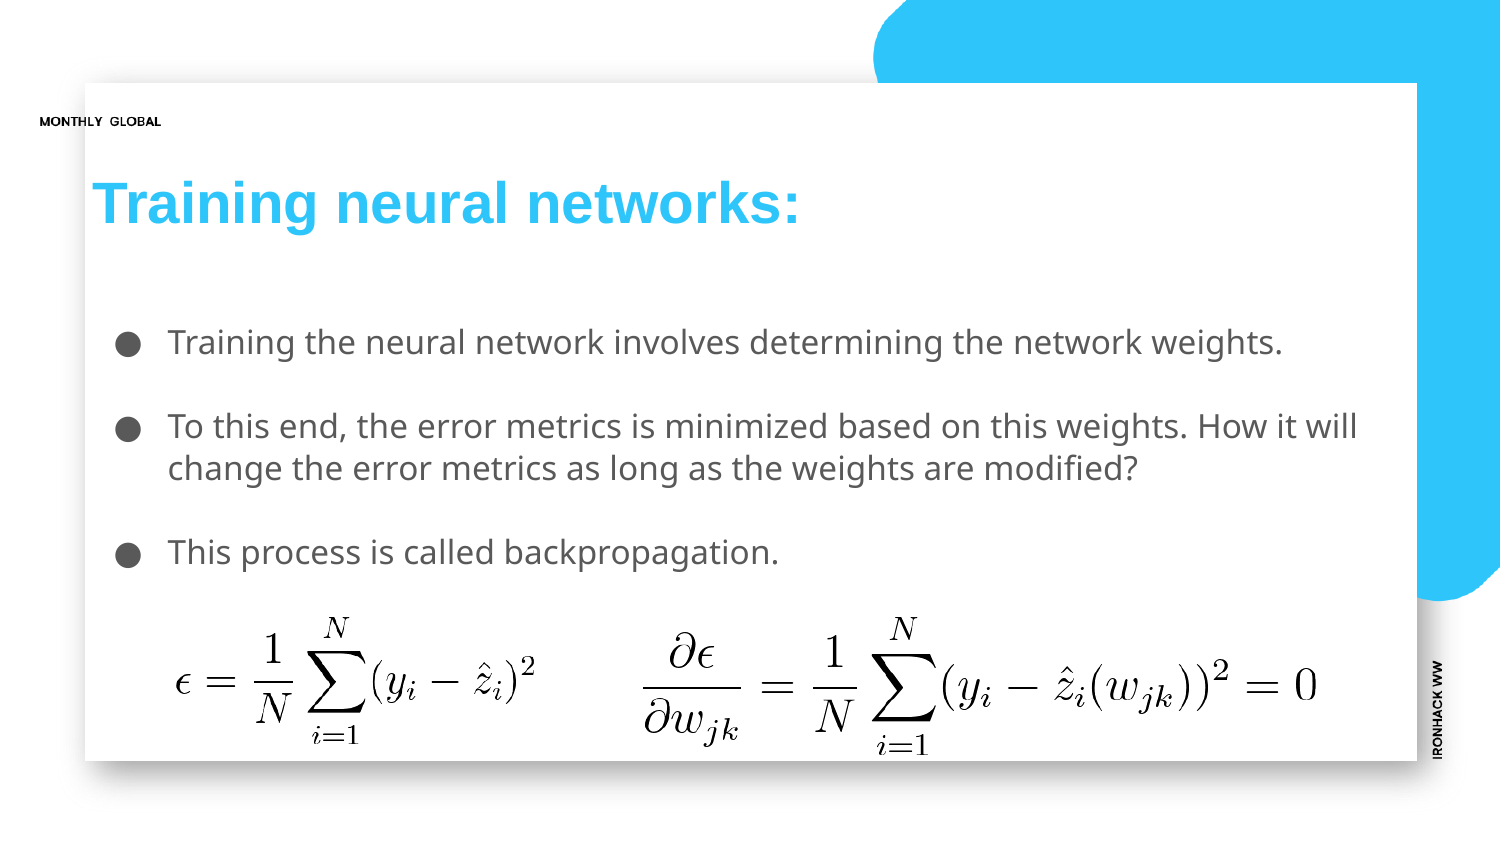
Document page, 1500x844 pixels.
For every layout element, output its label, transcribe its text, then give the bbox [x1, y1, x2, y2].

title Training neural networks: [77, 150, 1476, 244]
picture [0, 0, 1500, 844]
list Training the neural network involves determining the network weights. To this end, the error metrics is minimized based on this weights. How it will change the error metrics as long as the weights are modified? This process is called backpropagation. [77, 304, 1442, 830]
